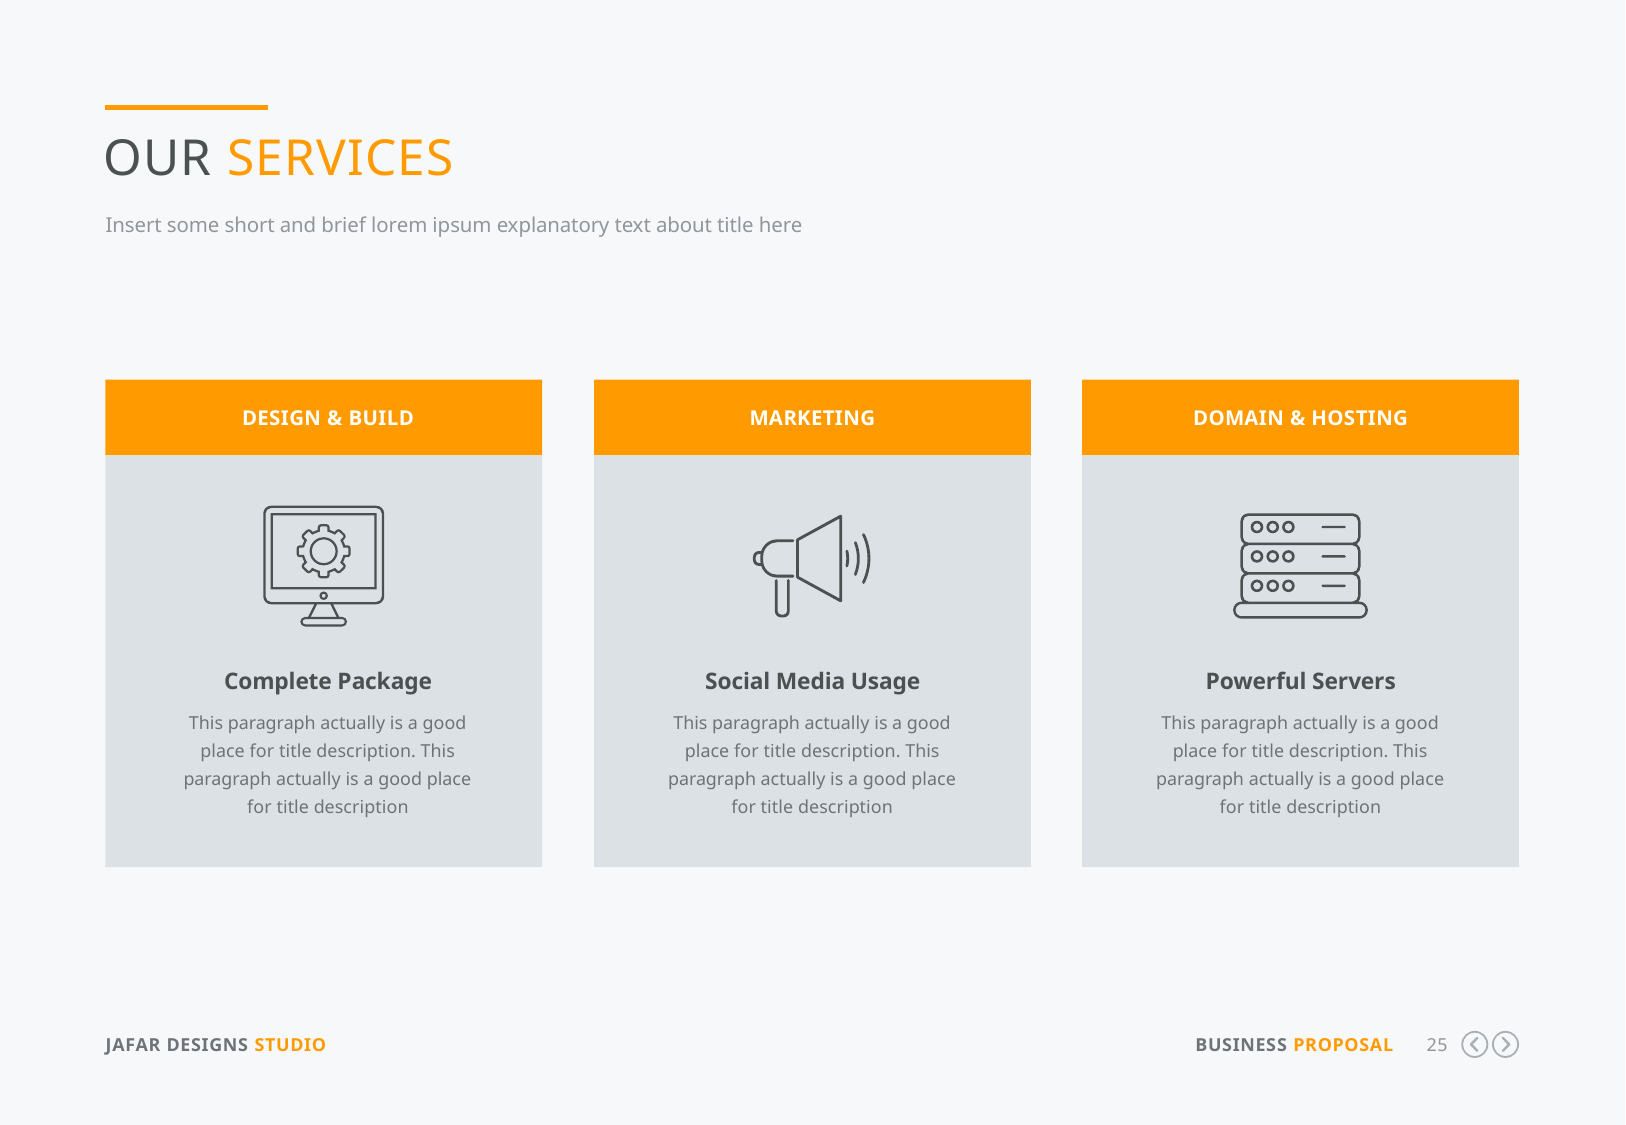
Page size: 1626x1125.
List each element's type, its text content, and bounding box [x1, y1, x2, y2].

list Insert some short and brief lorem ipsum explanatory text about title here [105, 209, 1519, 241]
text_box [752, 539, 795, 578]
text_box [1081, 379, 1520, 456]
text_box [862, 533, 871, 584]
text_box [263, 505, 385, 627]
text_box [1233, 513, 1368, 619]
text_box [774, 579, 790, 618]
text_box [1151, 666, 1450, 819]
text_box [1081, 456, 1520, 868]
text_box [104, 379, 543, 456]
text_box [663, 666, 962, 819]
list Our Services [103, 125, 1518, 188]
text_box Domain & Hosting [1151, 405, 1450, 430]
text_box [104, 456, 543, 868]
text_box [796, 514, 843, 603]
text_box [593, 379, 1032, 456]
text_box Marketing [663, 405, 962, 430]
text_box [174, 666, 481, 819]
text_box Design & Build [174, 405, 481, 430]
text_box [845, 549, 850, 568]
text_box [854, 541, 860, 576]
text_box [593, 456, 1032, 868]
